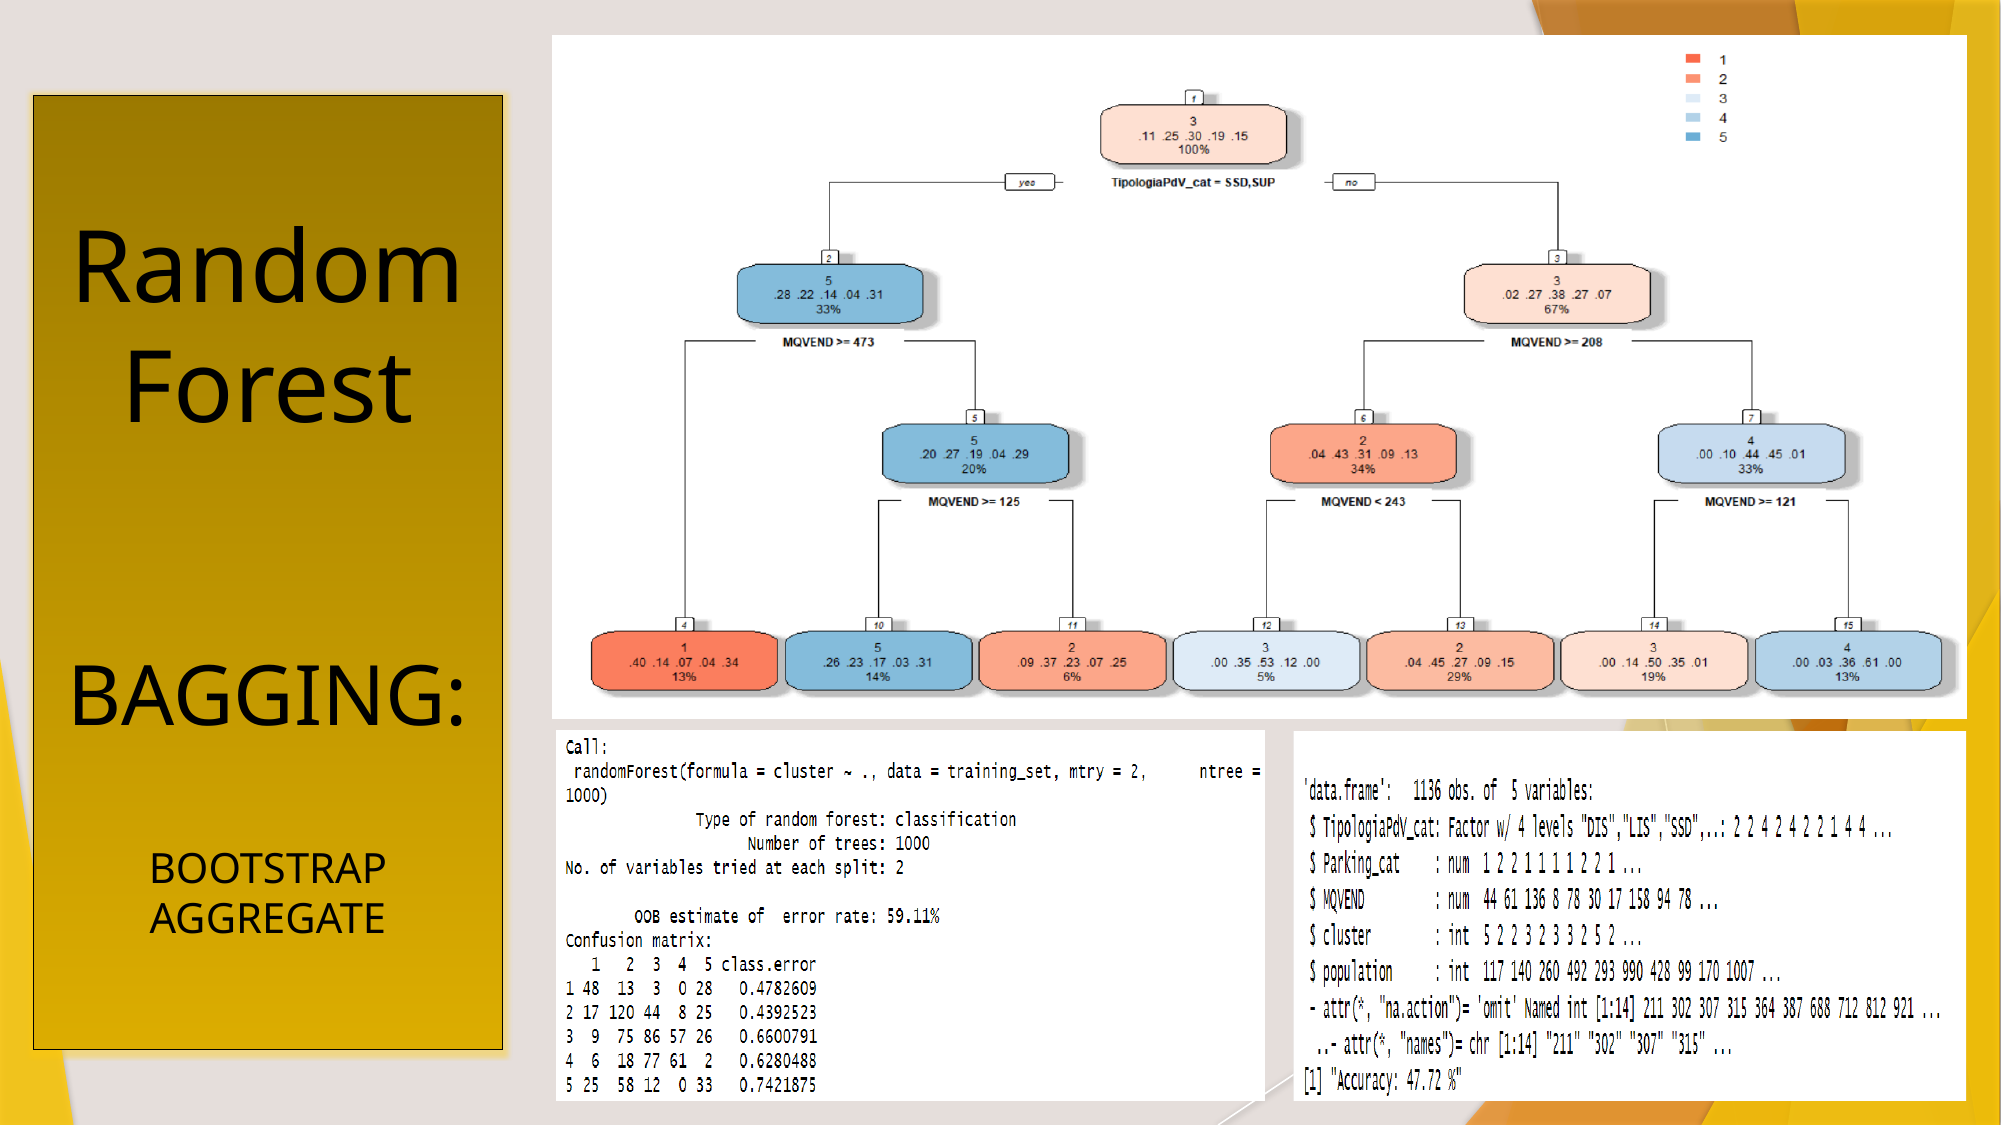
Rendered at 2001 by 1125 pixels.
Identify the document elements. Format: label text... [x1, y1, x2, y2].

picture [555, 730, 1265, 1101]
picture [551, 35, 1967, 719]
text_box Random Forest BAGGING: BOOTSTRAP AGGREGATE [33, 95, 503, 1050]
picture [1293, 730, 1967, 1101]
